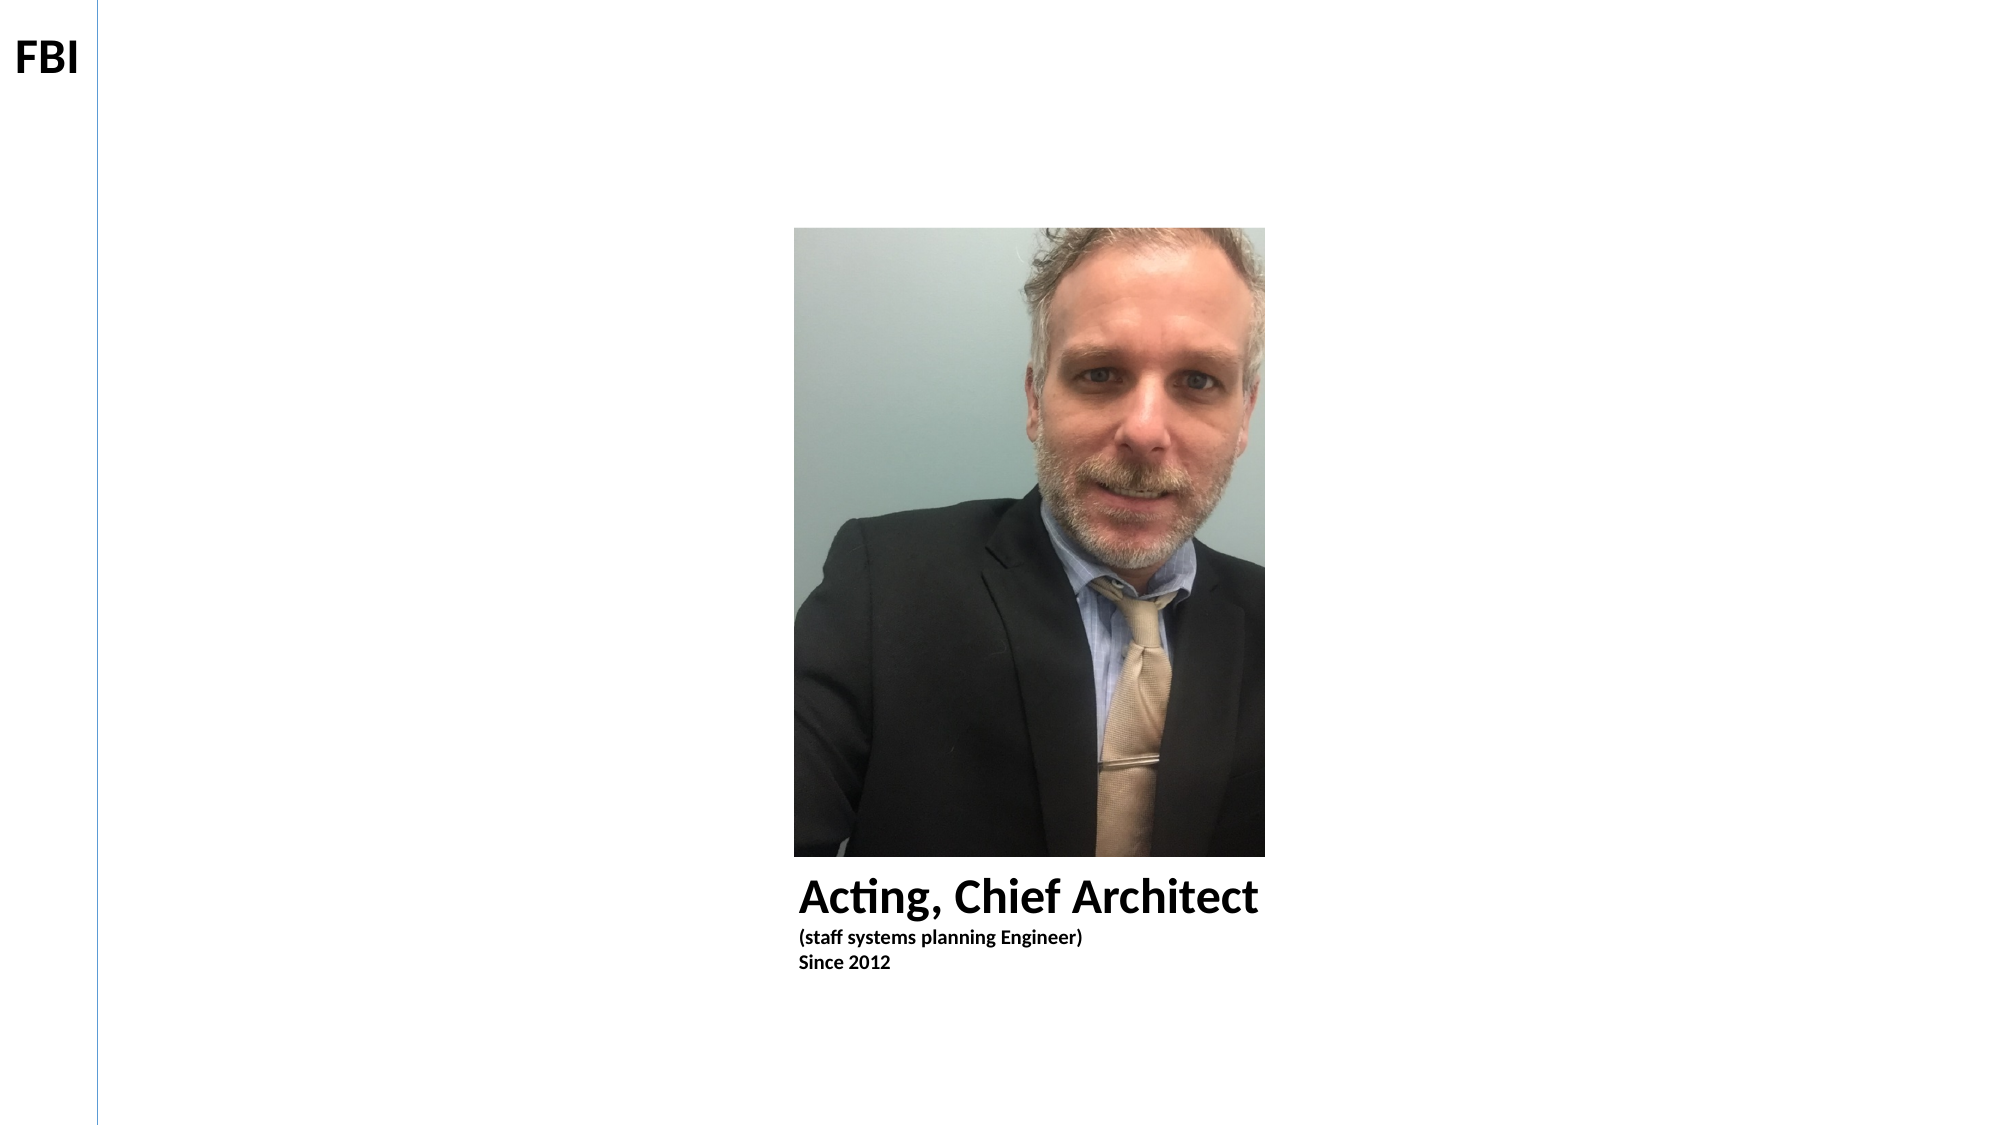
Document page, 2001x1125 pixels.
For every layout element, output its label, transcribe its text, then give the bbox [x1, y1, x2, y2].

picture [714, 228, 1344, 856]
text_box Acting, Chief Architect (staff systems planning Engineer) Since 2012 [783, 856, 1275, 981]
text_box FBI [0, 16, 95, 92]
